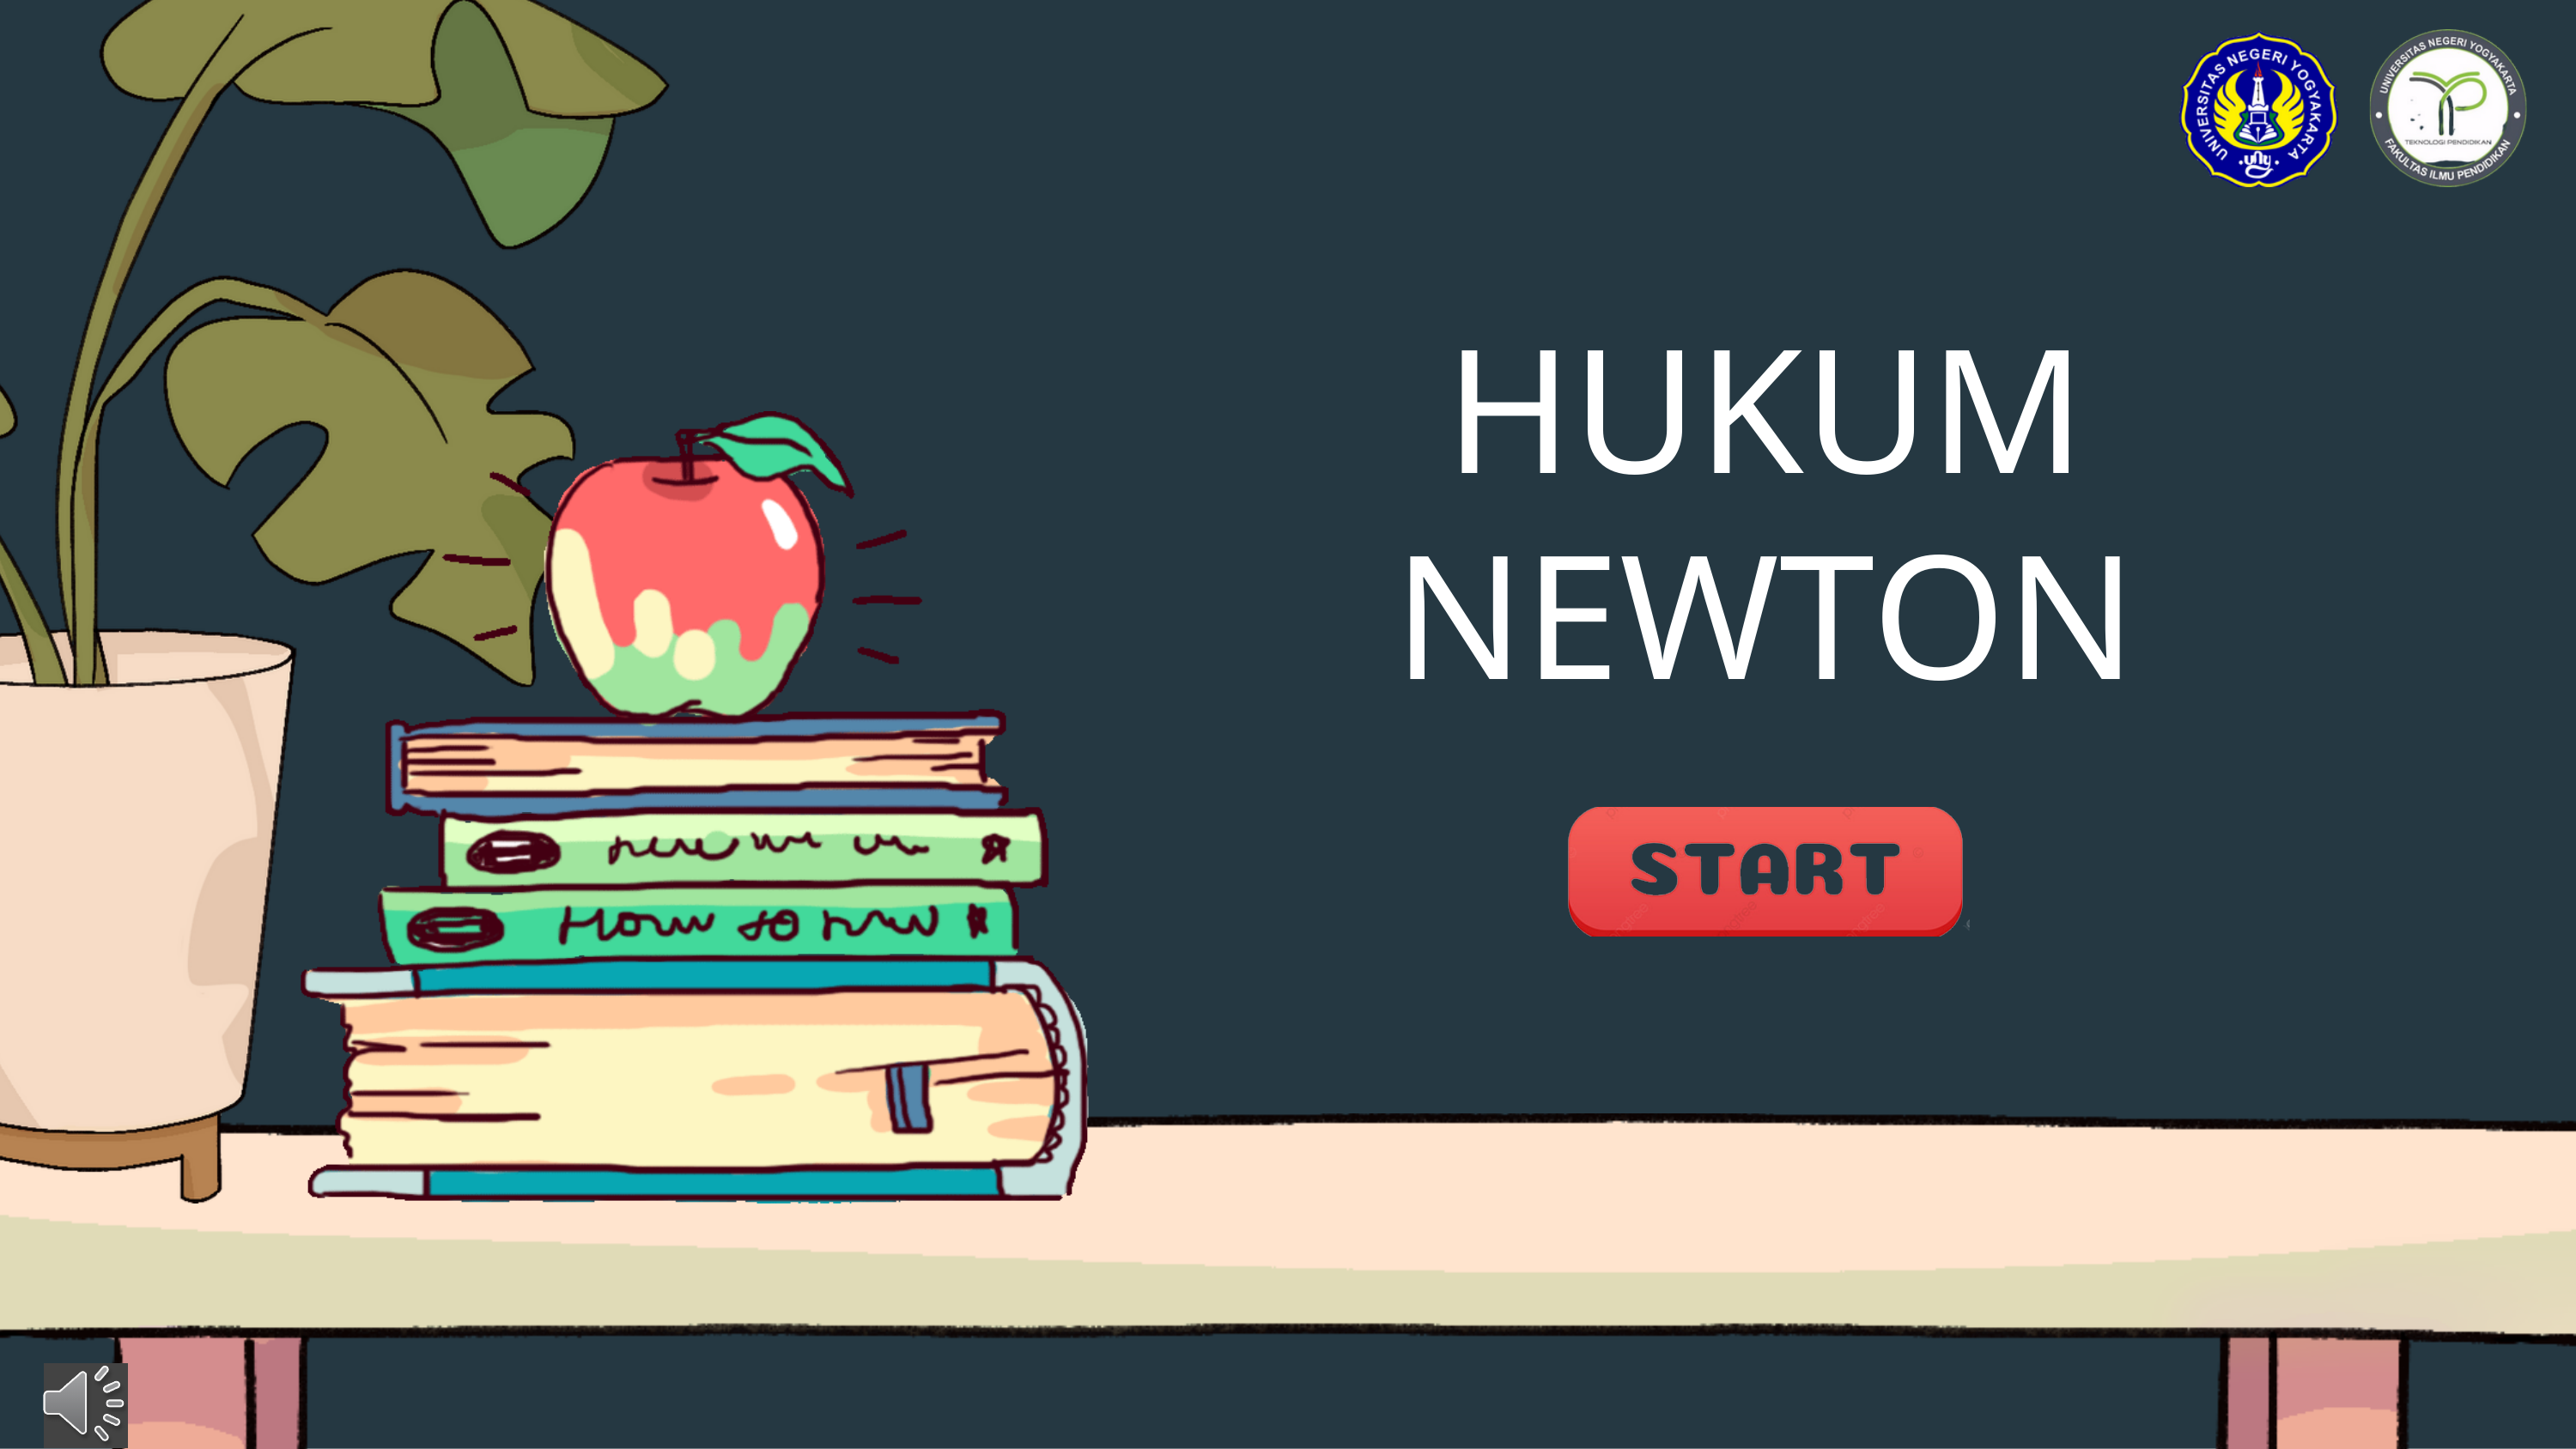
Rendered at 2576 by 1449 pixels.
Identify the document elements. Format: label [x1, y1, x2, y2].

picture [42, 1362, 130, 1449]
text_box [0, 0, 2576, 1449]
